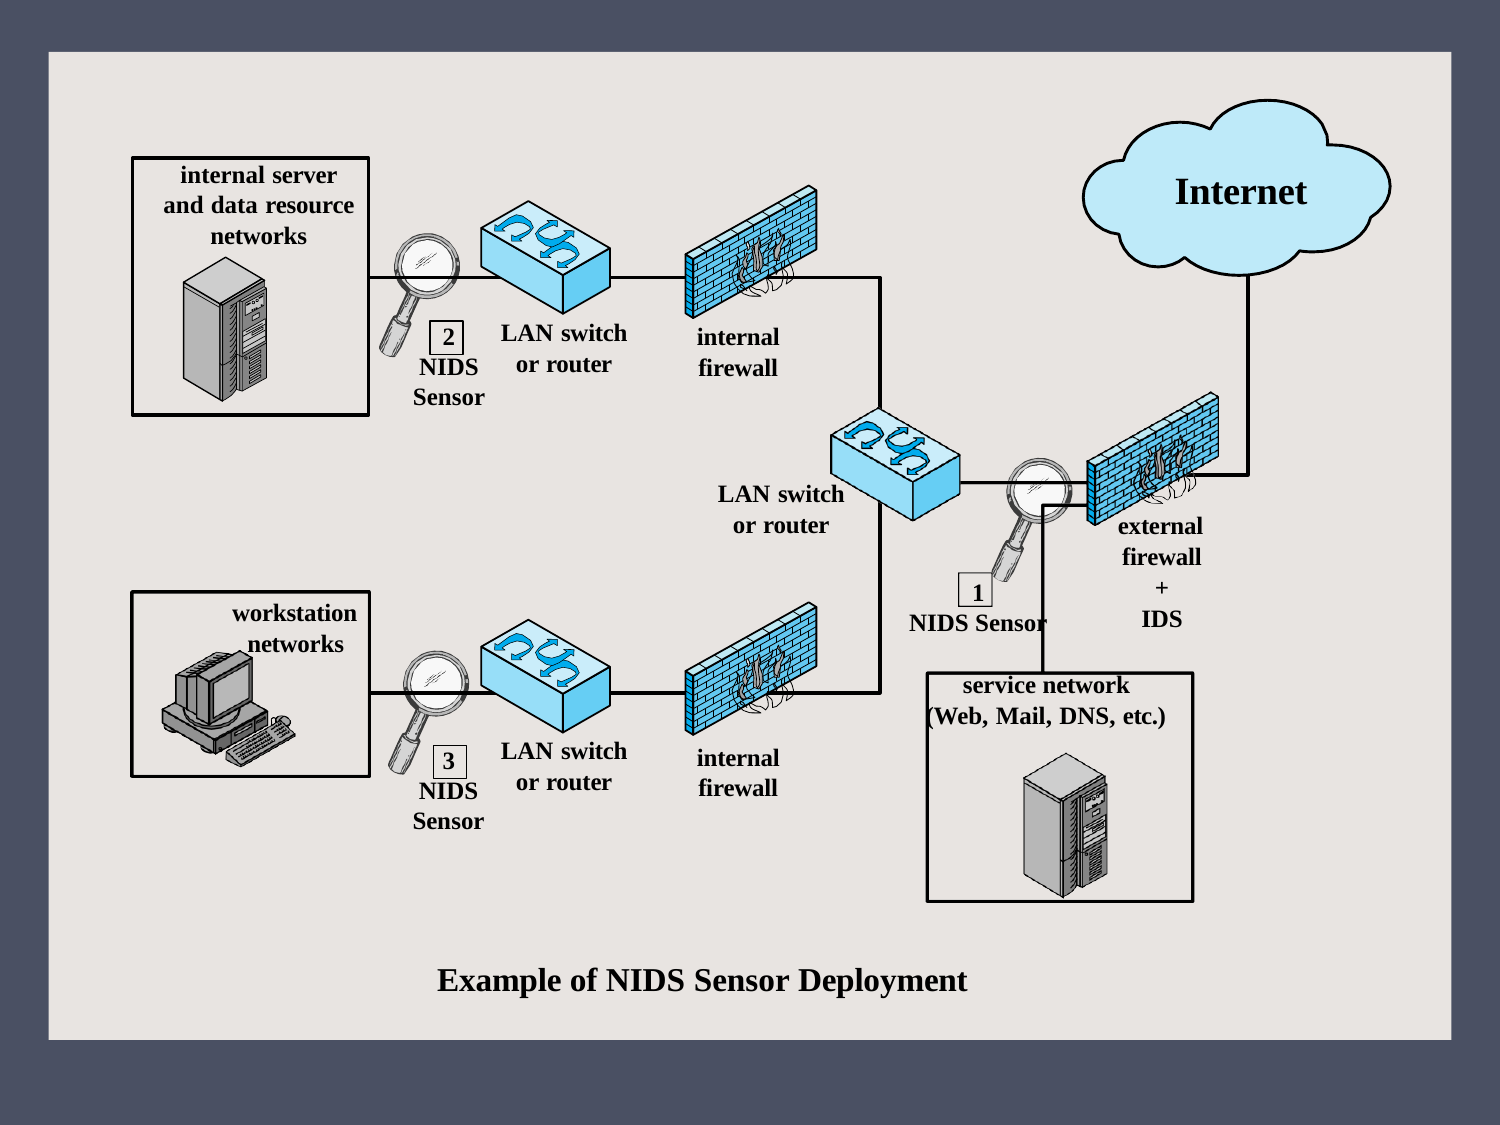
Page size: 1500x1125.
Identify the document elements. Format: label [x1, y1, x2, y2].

picture [829, 391, 1219, 903]
text_box [48, 51, 1452, 1041]
picture [130, 590, 371, 778]
text_box [0, 0, 1500, 1125]
text_box [182, 256, 268, 403]
